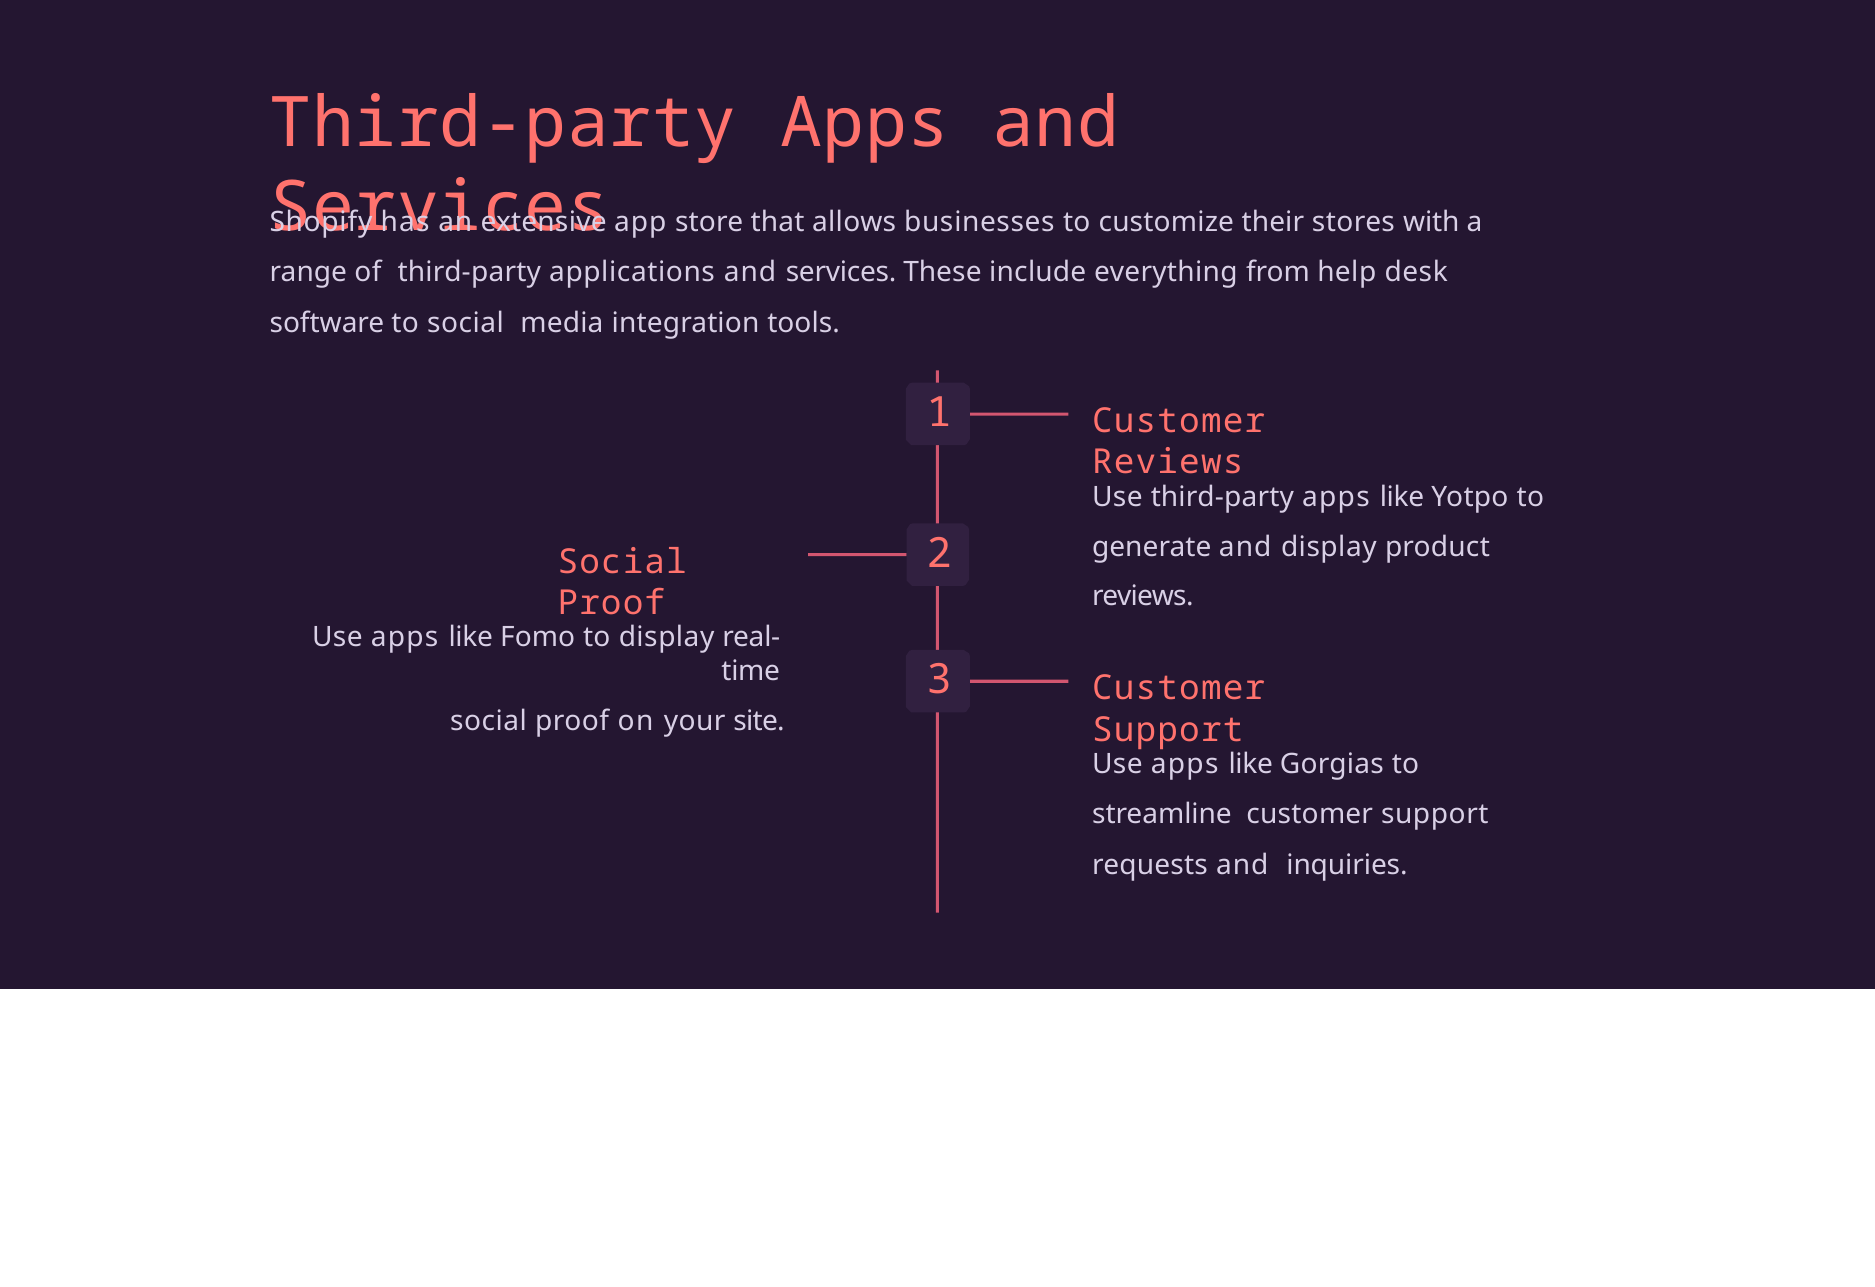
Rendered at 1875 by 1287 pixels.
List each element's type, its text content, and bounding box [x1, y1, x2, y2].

text_box [0, 0, 1875, 989]
text_box Use apps like Gorgias to streamline customer support requests and inquiries. [1090, 726, 1548, 880]
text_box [807, 523, 970, 587]
text_box Customer Support [1090, 662, 1394, 726]
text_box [905, 649, 1069, 713]
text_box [905, 370, 1069, 649]
text_box Customer Reviews [1090, 395, 1394, 459]
text_box Social Proof [555, 536, 784, 600]
text_box Use third-party apps like Yotpo to generate and display product reviews. [1090, 459, 1586, 612]
text_box Shopify has an extensive app store that allows businesses to customize their stores with a range of third-party applications and services. These include everything from help desk software to social media integration tools. [267, 184, 1557, 338]
text_box Use apps like Fomo to display real-time social proof on your site. [267, 600, 786, 737]
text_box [905, 720, 1069, 913]
title Third-party Apps and Services [267, 74, 1314, 184]
